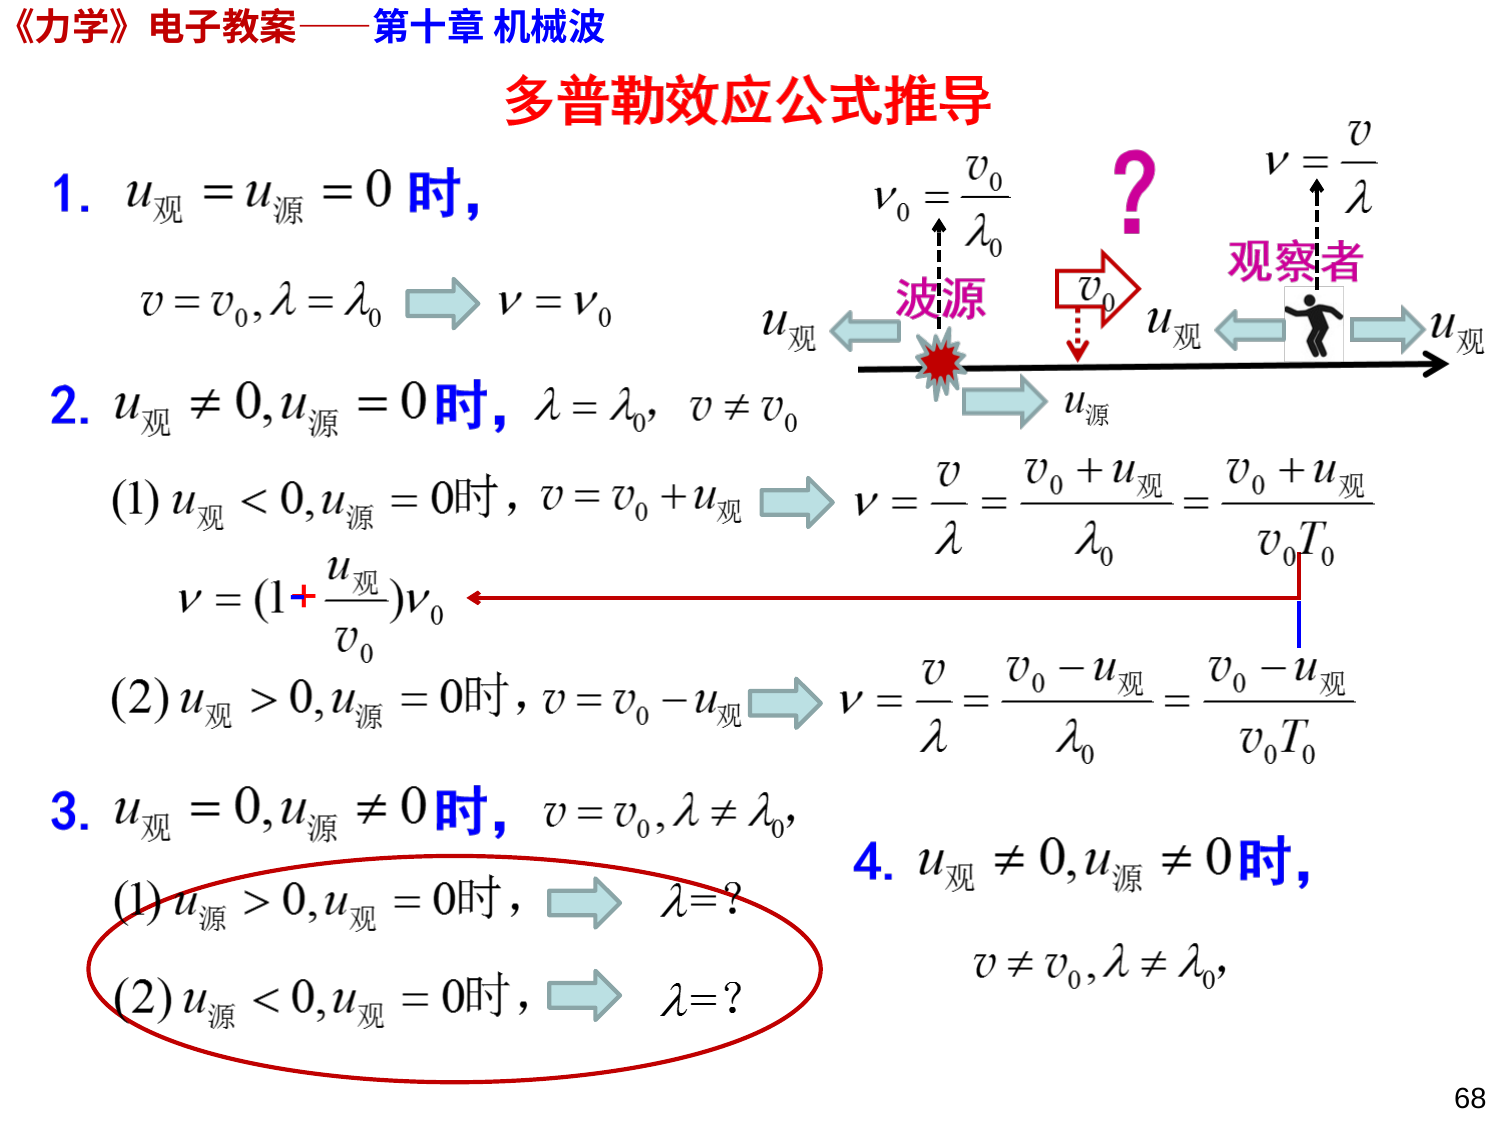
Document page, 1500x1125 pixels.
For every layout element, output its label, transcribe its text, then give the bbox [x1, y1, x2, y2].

picture [105, 962, 536, 1038]
picture [820, 806, 1380, 923]
text_box [755, 676, 823, 730]
picture [16, 349, 805, 738]
picture [491, 266, 620, 340]
picture [832, 633, 1363, 775]
slide_number 68 [1151, 1071, 1500, 1107]
picture [17, 45, 1493, 576]
picture [965, 929, 1235, 1000]
picture [132, 267, 391, 338]
text_box [405, 276, 481, 331]
picture [16, 755, 805, 940]
picture [651, 872, 751, 929]
text_box [759, 475, 835, 530]
picture [651, 971, 751, 1029]
text_box [86, 860, 823, 1085]
